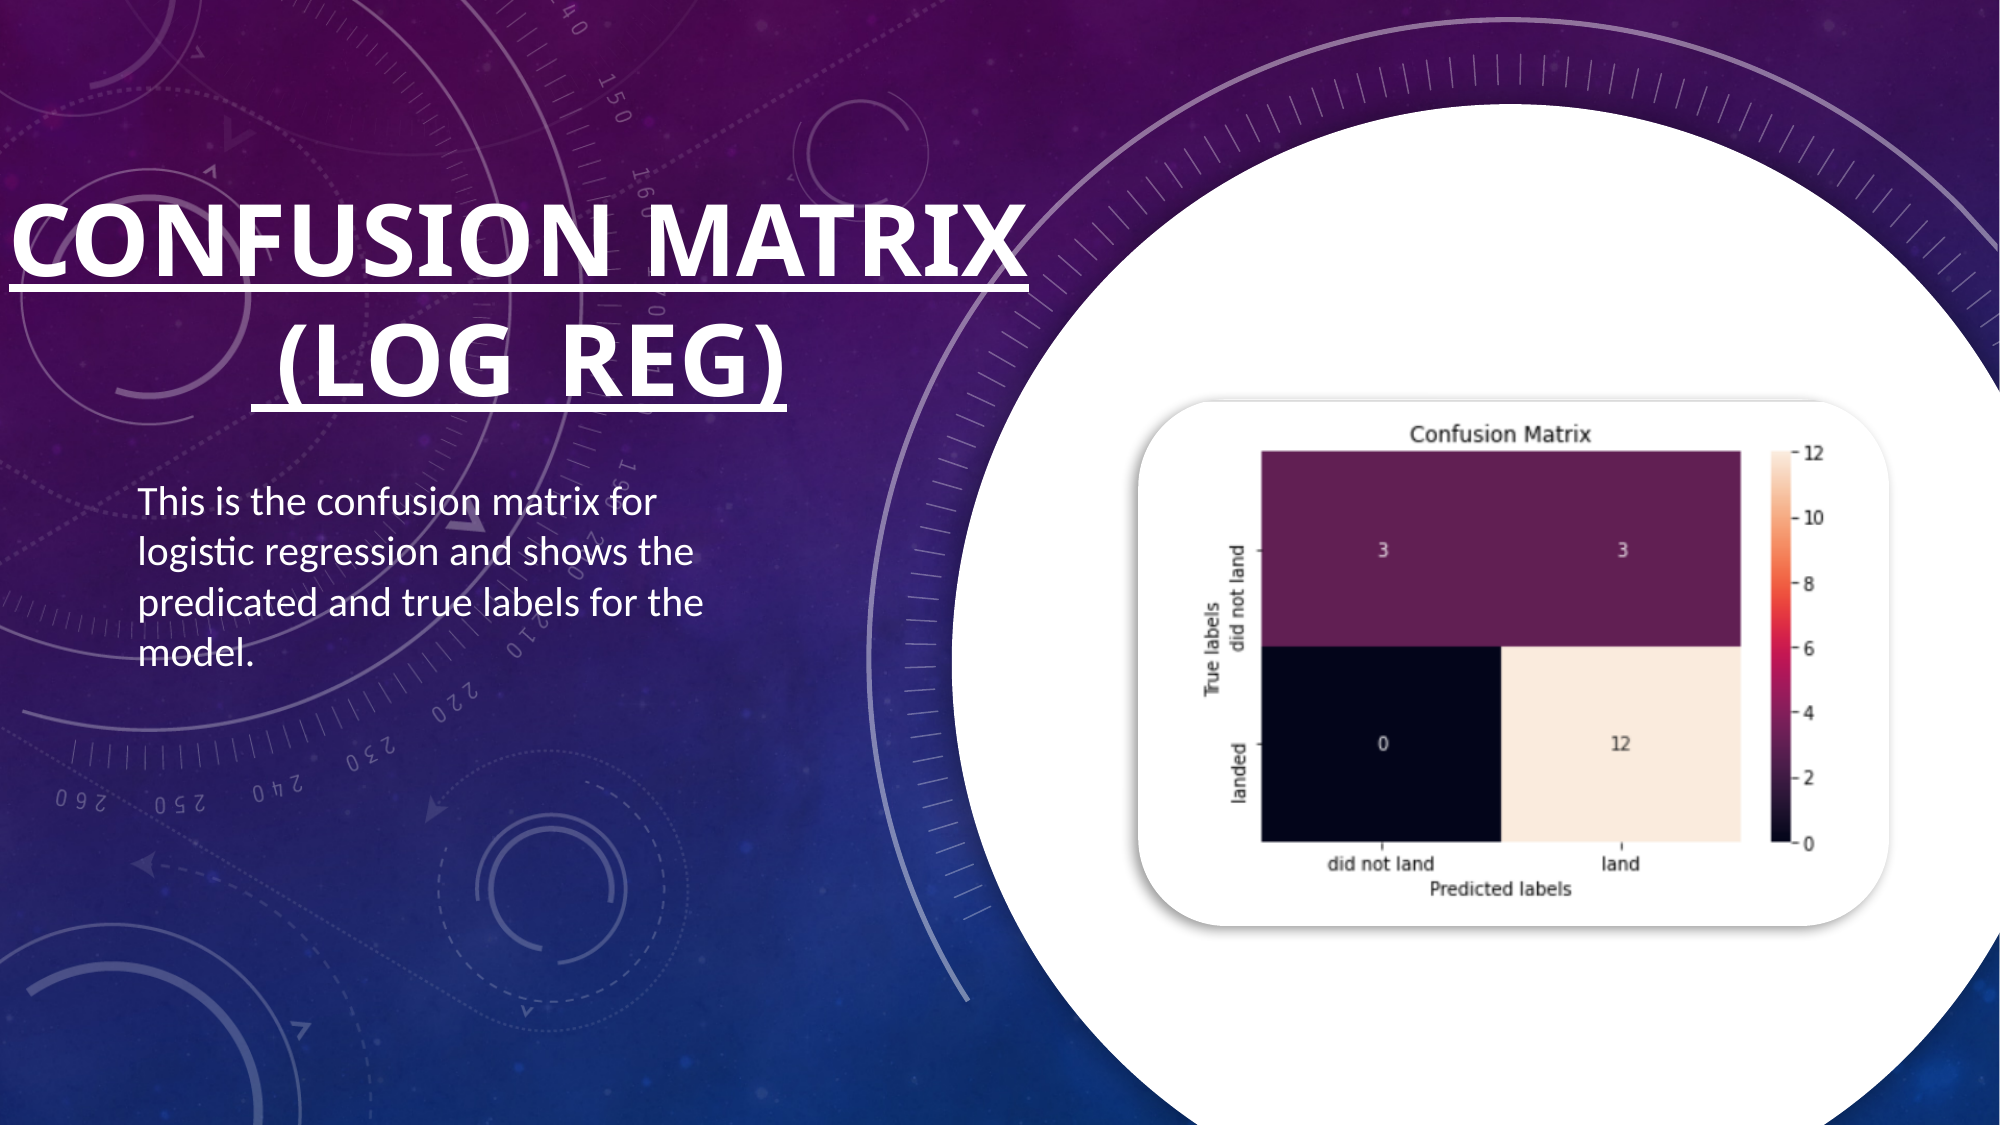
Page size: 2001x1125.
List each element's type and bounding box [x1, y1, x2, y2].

picture [0, 0, 2000, 1125]
text_box [904, 54, 2000, 914]
